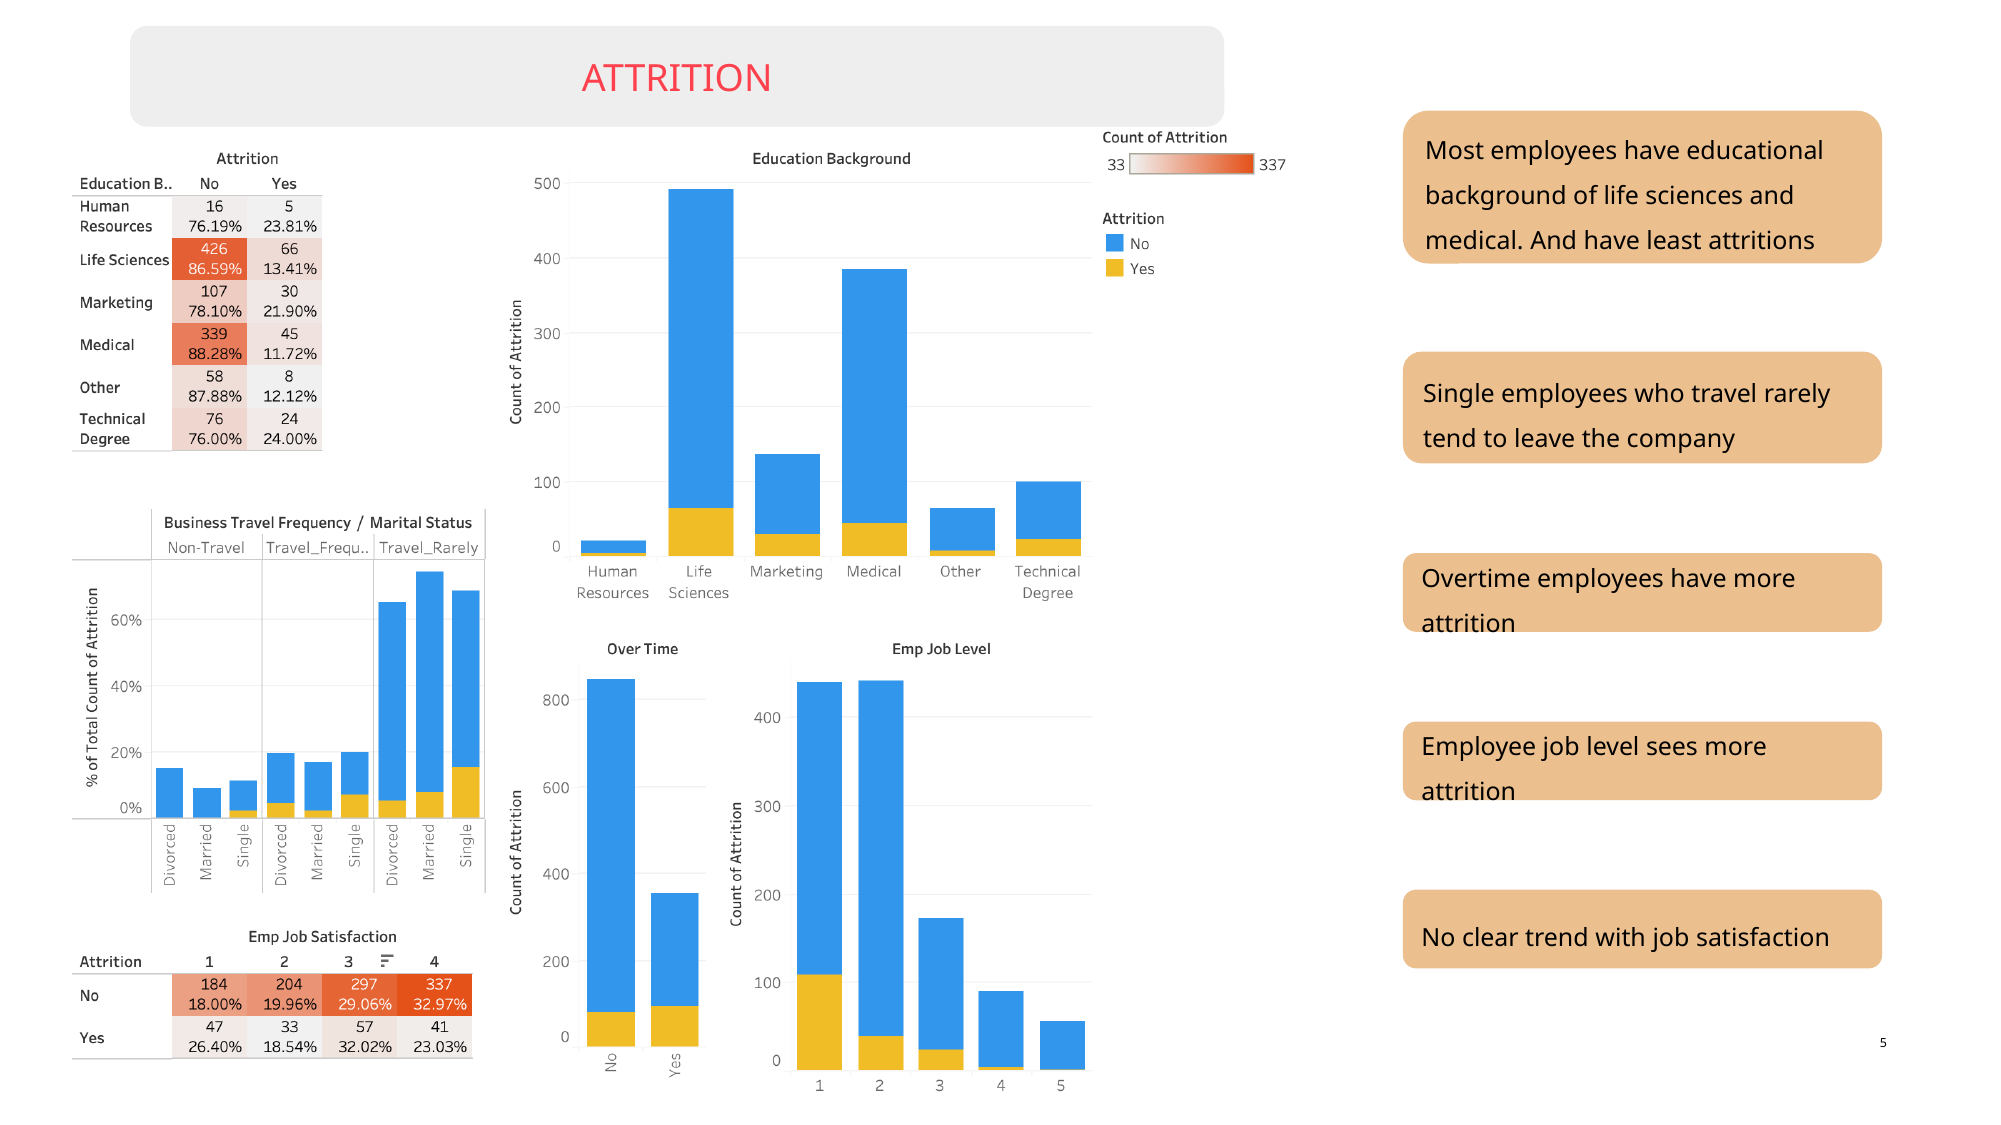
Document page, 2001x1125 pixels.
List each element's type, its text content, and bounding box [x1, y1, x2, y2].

text_box No clear trend with job satisfaction [1401, 888, 1884, 970]
text_box Most employees have educational background of life sciences and medical. And have least attritions [1401, 109, 1884, 265]
text_box Overtime employees have more attrition [1401, 552, 1884, 633]
text_box ATTRITION [129, 24, 1226, 126]
text_box Single employees who travel rarely tend to leave the company [1401, 350, 1884, 465]
picture [71, 126, 1289, 1109]
text_box Employee job level sees more attrition [1401, 720, 1884, 802]
